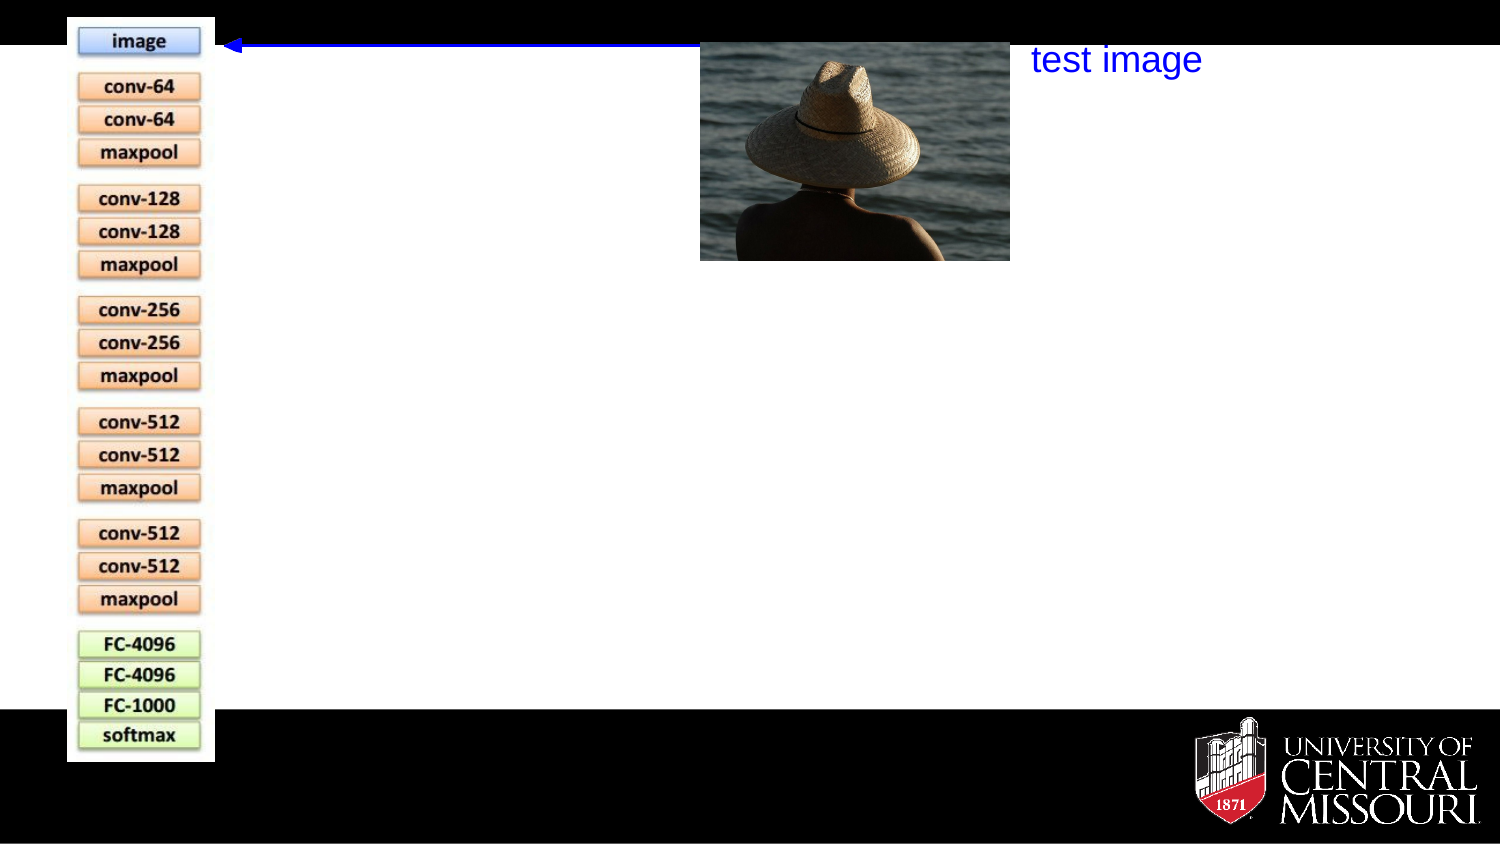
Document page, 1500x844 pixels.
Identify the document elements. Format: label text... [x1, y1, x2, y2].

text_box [224, 38, 1011, 262]
picture [1187, 710, 1488, 832]
text_box test image [1028, 32, 1206, 80]
picture [67, 16, 215, 763]
